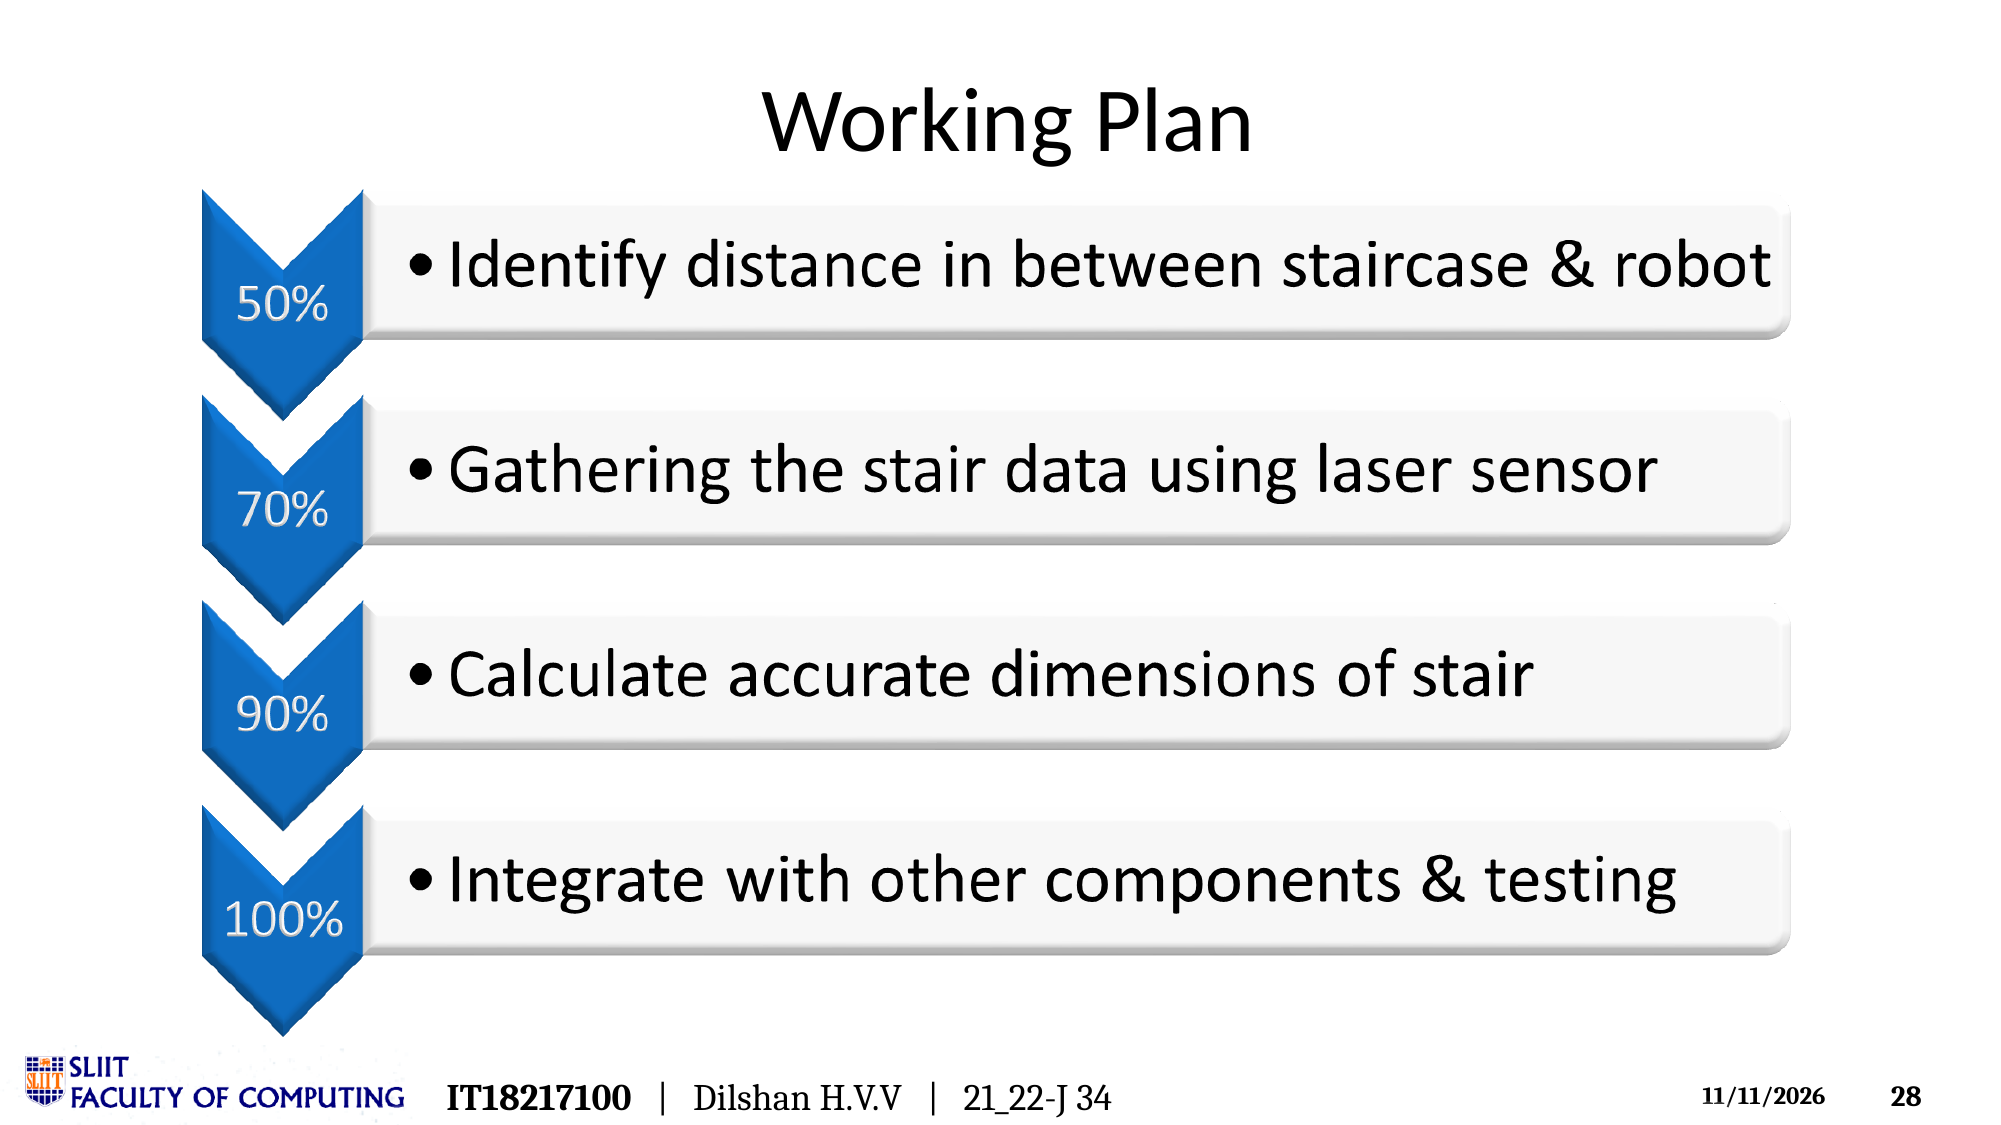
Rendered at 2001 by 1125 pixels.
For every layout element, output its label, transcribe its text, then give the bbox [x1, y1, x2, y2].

picture [0, 1045, 413, 1124]
title Working Plan [50, 50, 1967, 180]
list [200, 187, 1816, 1038]
